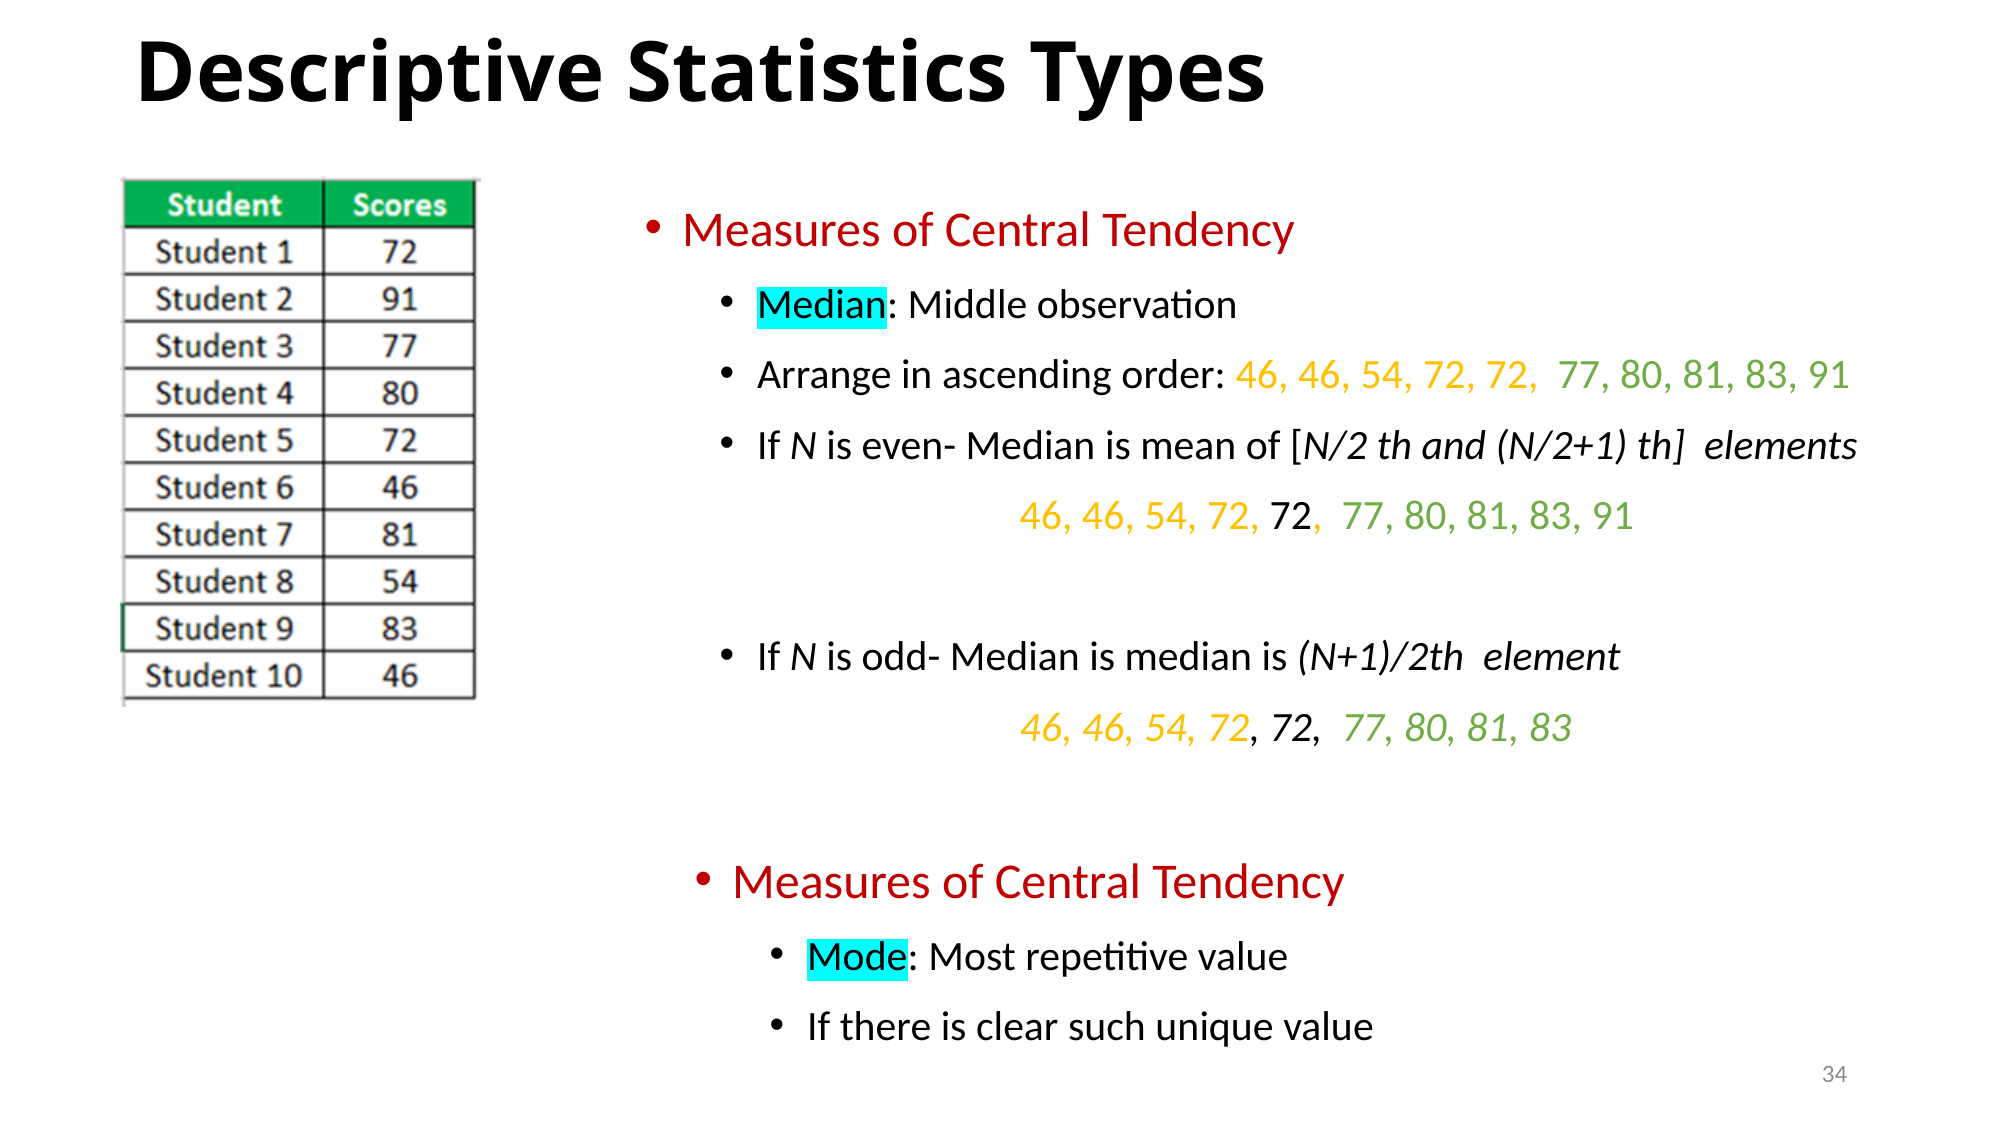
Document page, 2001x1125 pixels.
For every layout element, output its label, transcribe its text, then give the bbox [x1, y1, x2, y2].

slide_number 34 [1412, 1042, 1863, 1103]
text_box Measures of Central Tendency Median: Middle observation Arrange in ascending order: 46, 46, 54, 72, 72, 77, 80, 81, 83, 91 If N is even- Median is mean of [N/2 th and (N/2+1) th] elements 46, 46, 54, 72, 72, 77, 80, 81, 83, 91 If N is odd- Median is median is (N+1)/2th element 46, 46, 54, 72, 72, 77, 80, 81, 83 [629, 176, 1908, 984]
text_box Measures of Central Tendency Mode: Most repetitive value If there is clear such unique value [679, 828, 1413, 1068]
text_box Descriptive Statistics Types [120, 22, 1553, 128]
picture [119, 176, 481, 707]
